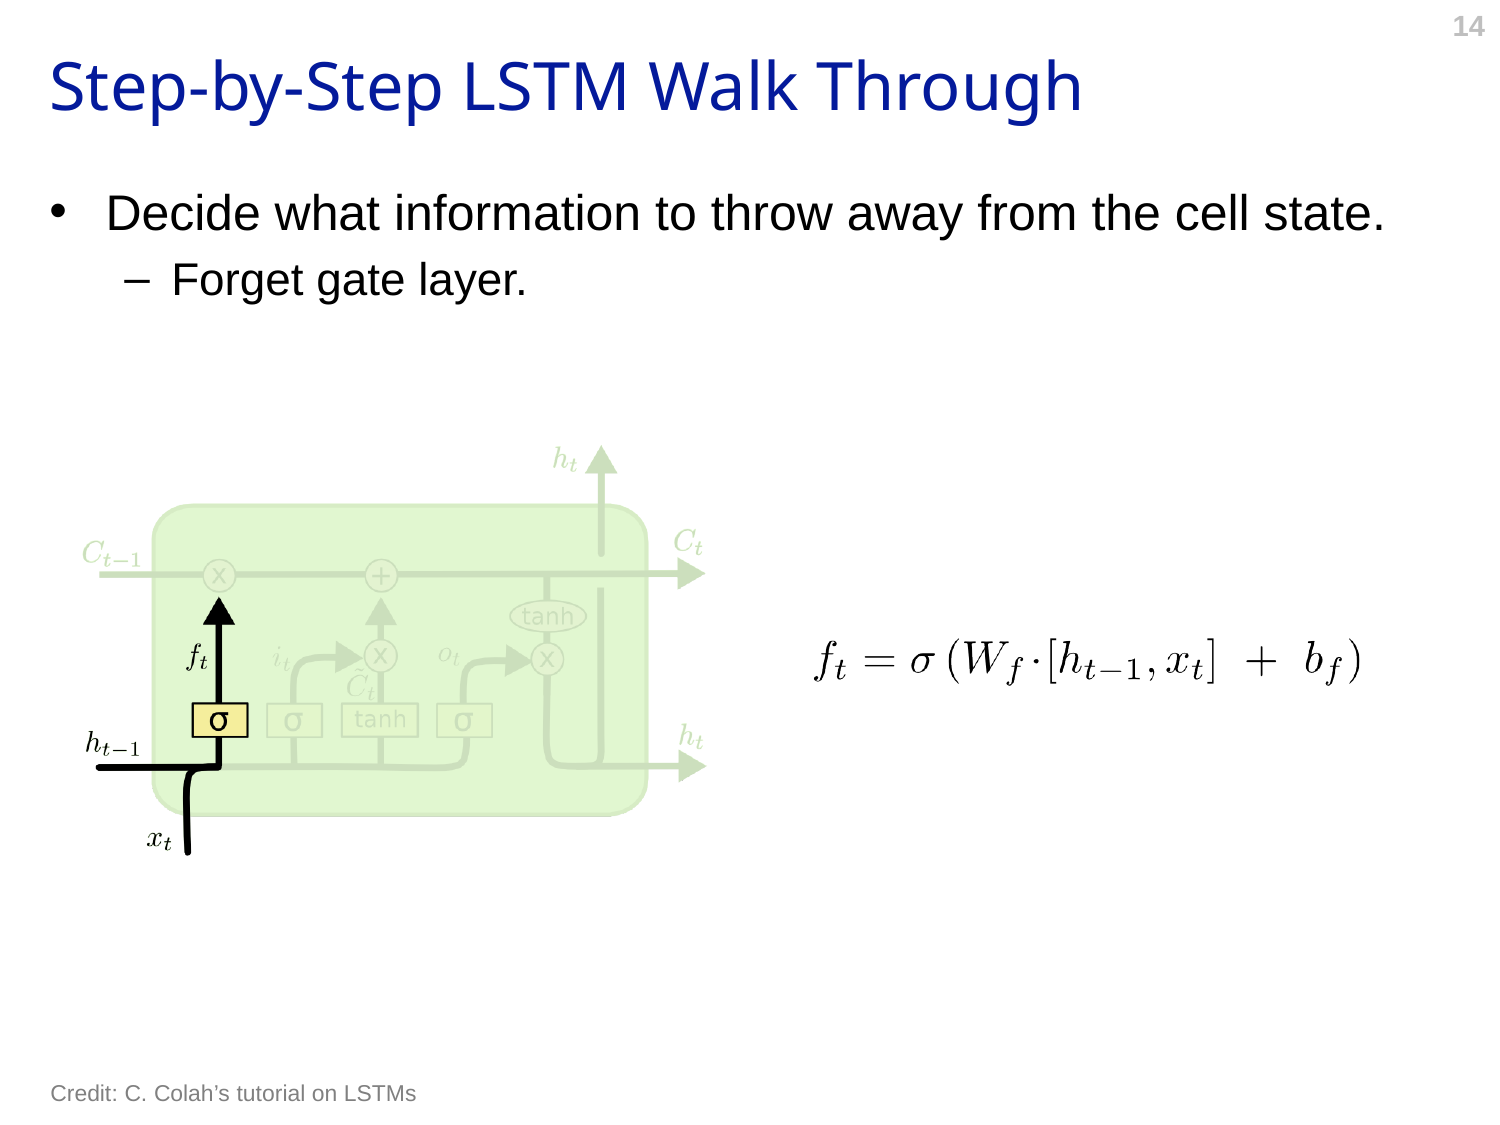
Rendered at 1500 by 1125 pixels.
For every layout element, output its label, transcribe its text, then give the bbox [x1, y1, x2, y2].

title Step-by-Step LSTM Walk Through [34, 27, 1466, 141]
list Decide what information to throw away from the cell state. Forget gate layer. [34, 173, 1466, 1039]
picture [64, 438, 1435, 862]
text_box Credit: C. Colah’s tutorial on LSTMs [35, 1071, 432, 1114]
